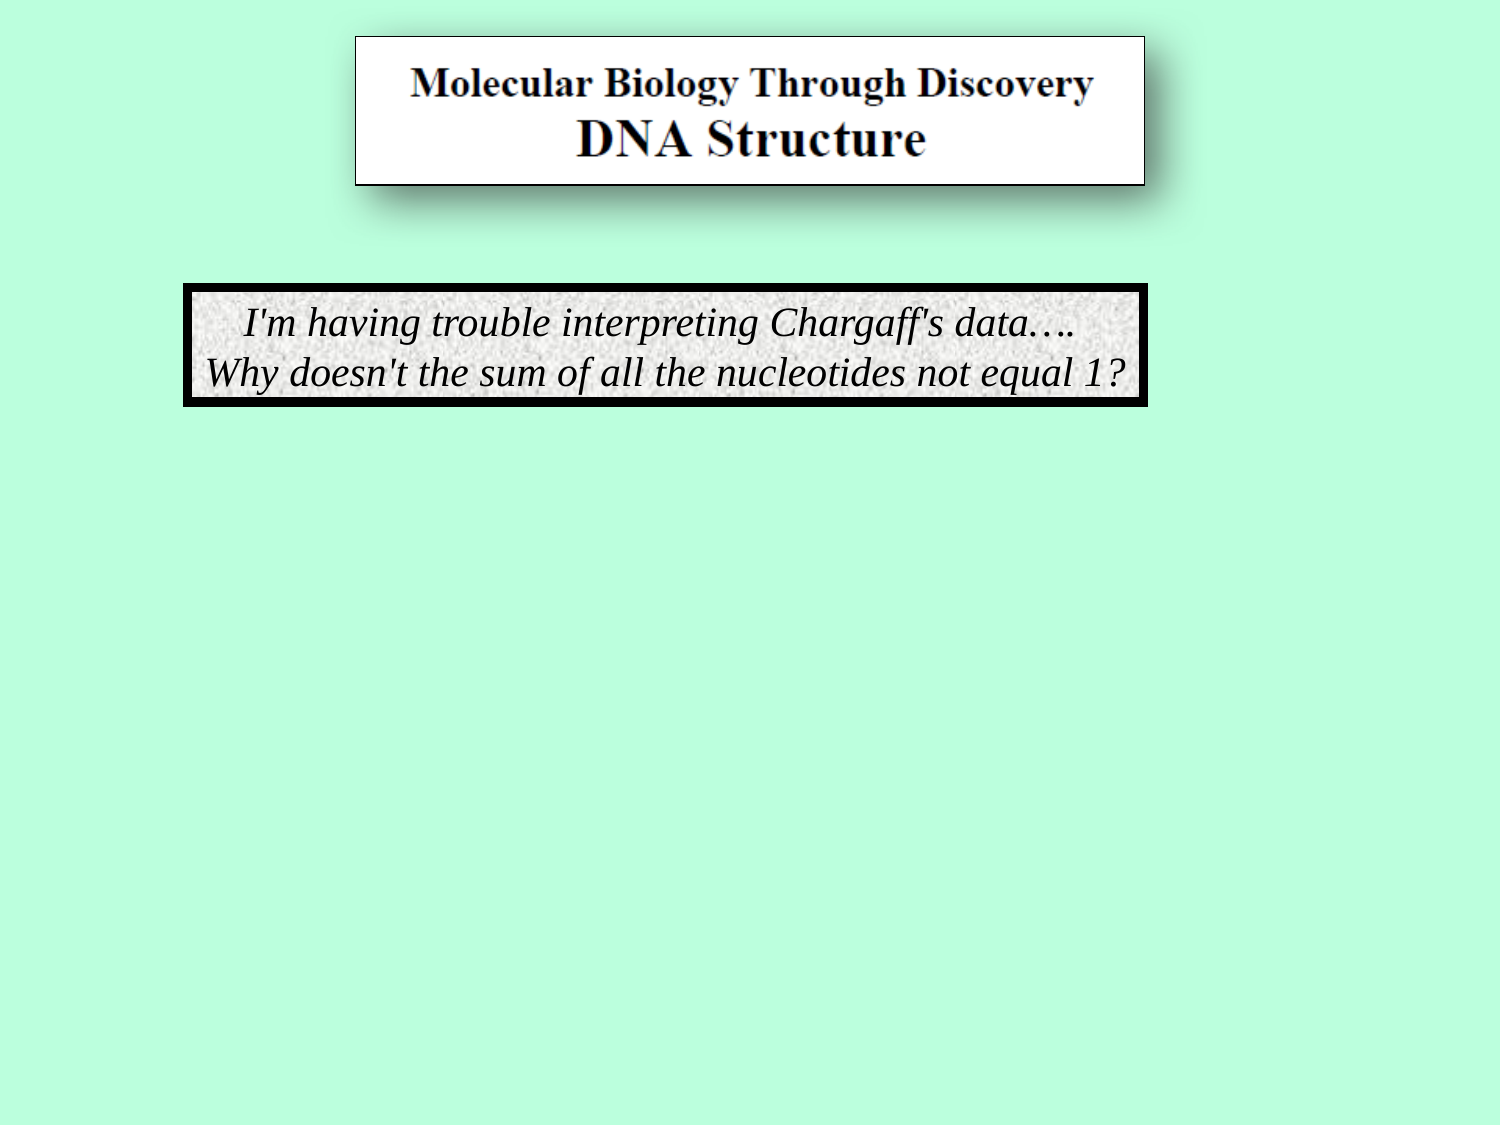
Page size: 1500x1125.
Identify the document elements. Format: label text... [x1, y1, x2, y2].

picture [356, 37, 1144, 185]
text_box I'm having trouble interpreting Chargaff's data…. Why doesn't the sum of all the nucleotides not equal 1? [187, 287, 1144, 403]
